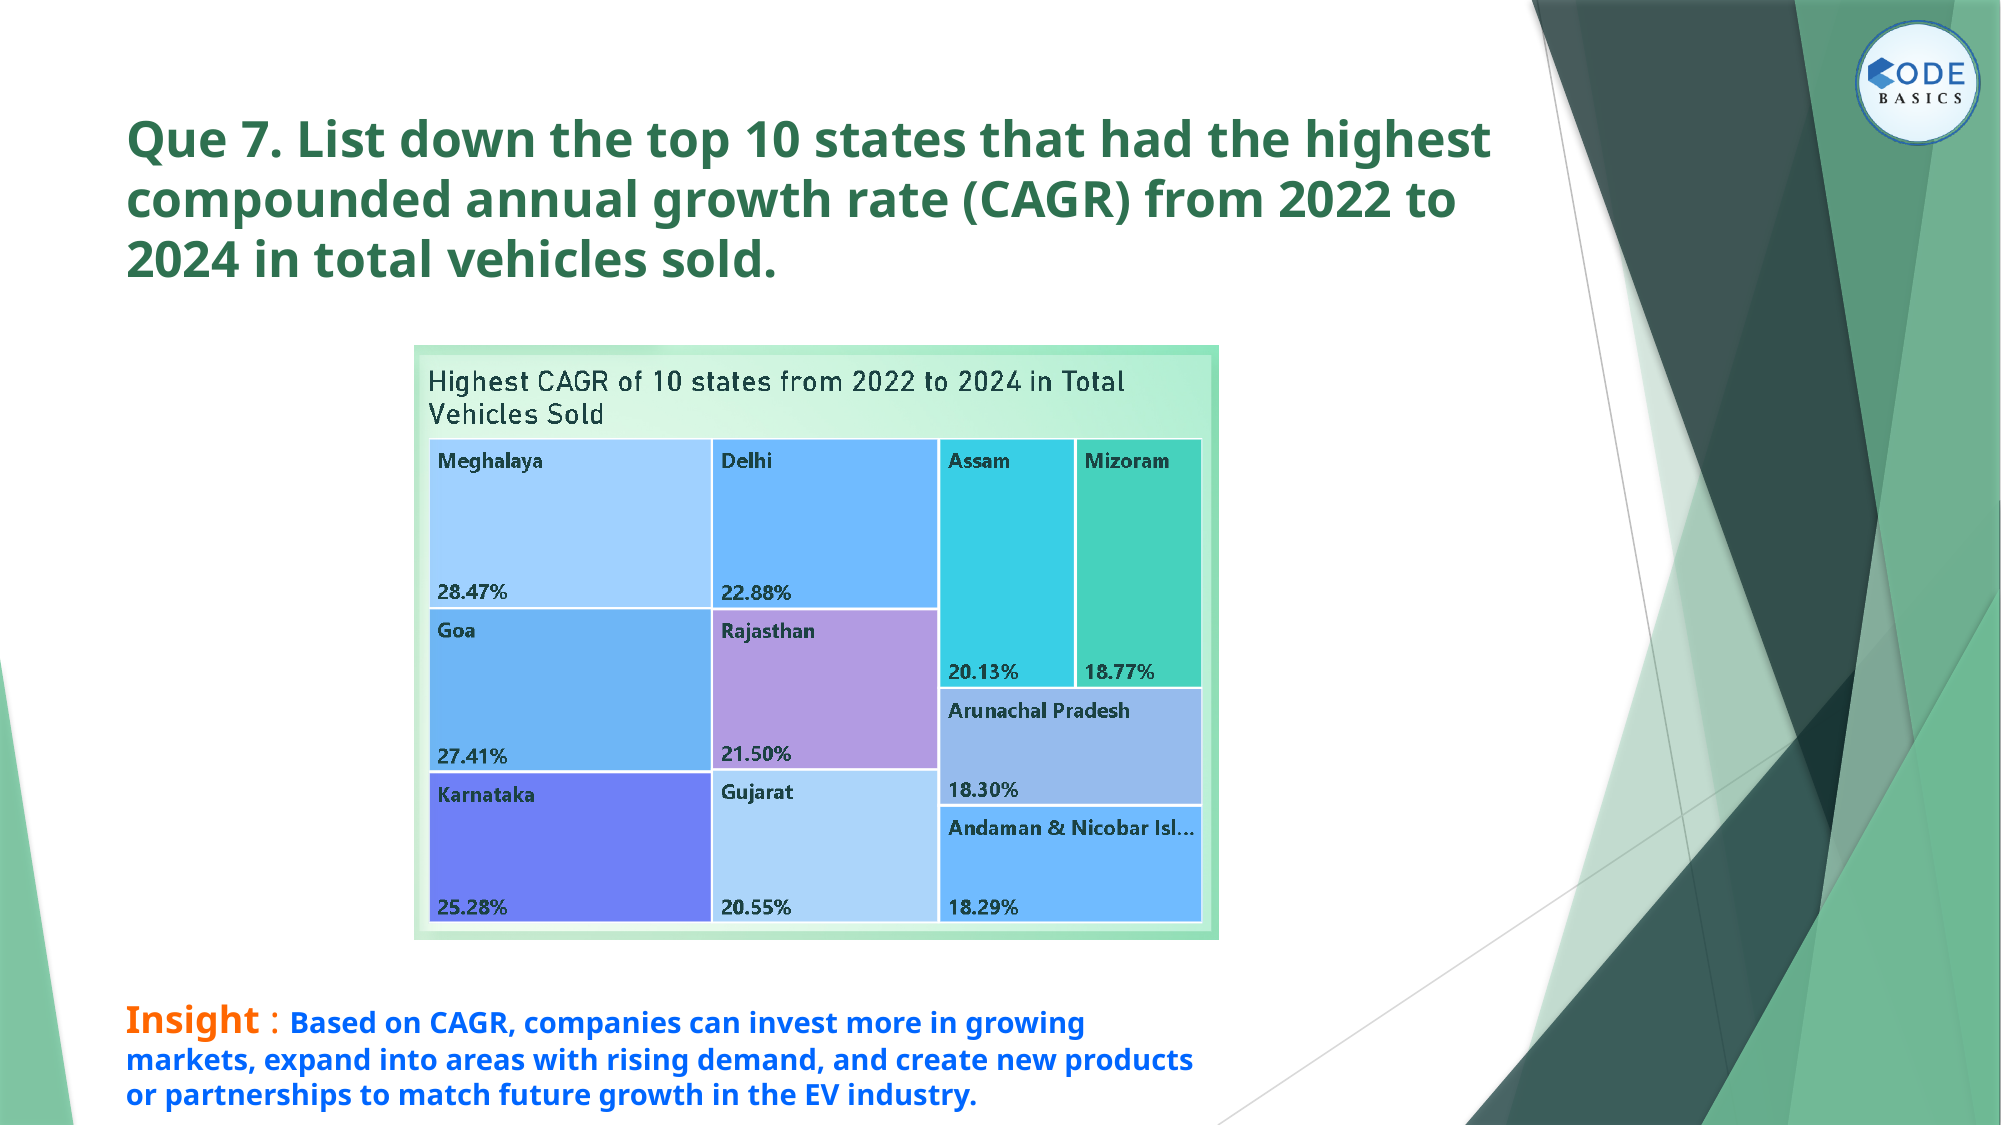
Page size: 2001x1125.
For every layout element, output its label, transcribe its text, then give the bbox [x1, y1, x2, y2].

title Que 7. List down the top 10 states that had the highest compounded annual growth rate (CAGR) from 2022 to 2024 in total vehicles sold. [111, 99, 1522, 264]
picture [413, 344, 1219, 940]
text_box Insight : Based on CAGR, companies can invest more in growing markets, expand into areas with rising demand, and create new products or partnerships to match future growth in the EV industry. [111, 988, 1239, 1119]
picture [1850, 15, 1985, 150]
